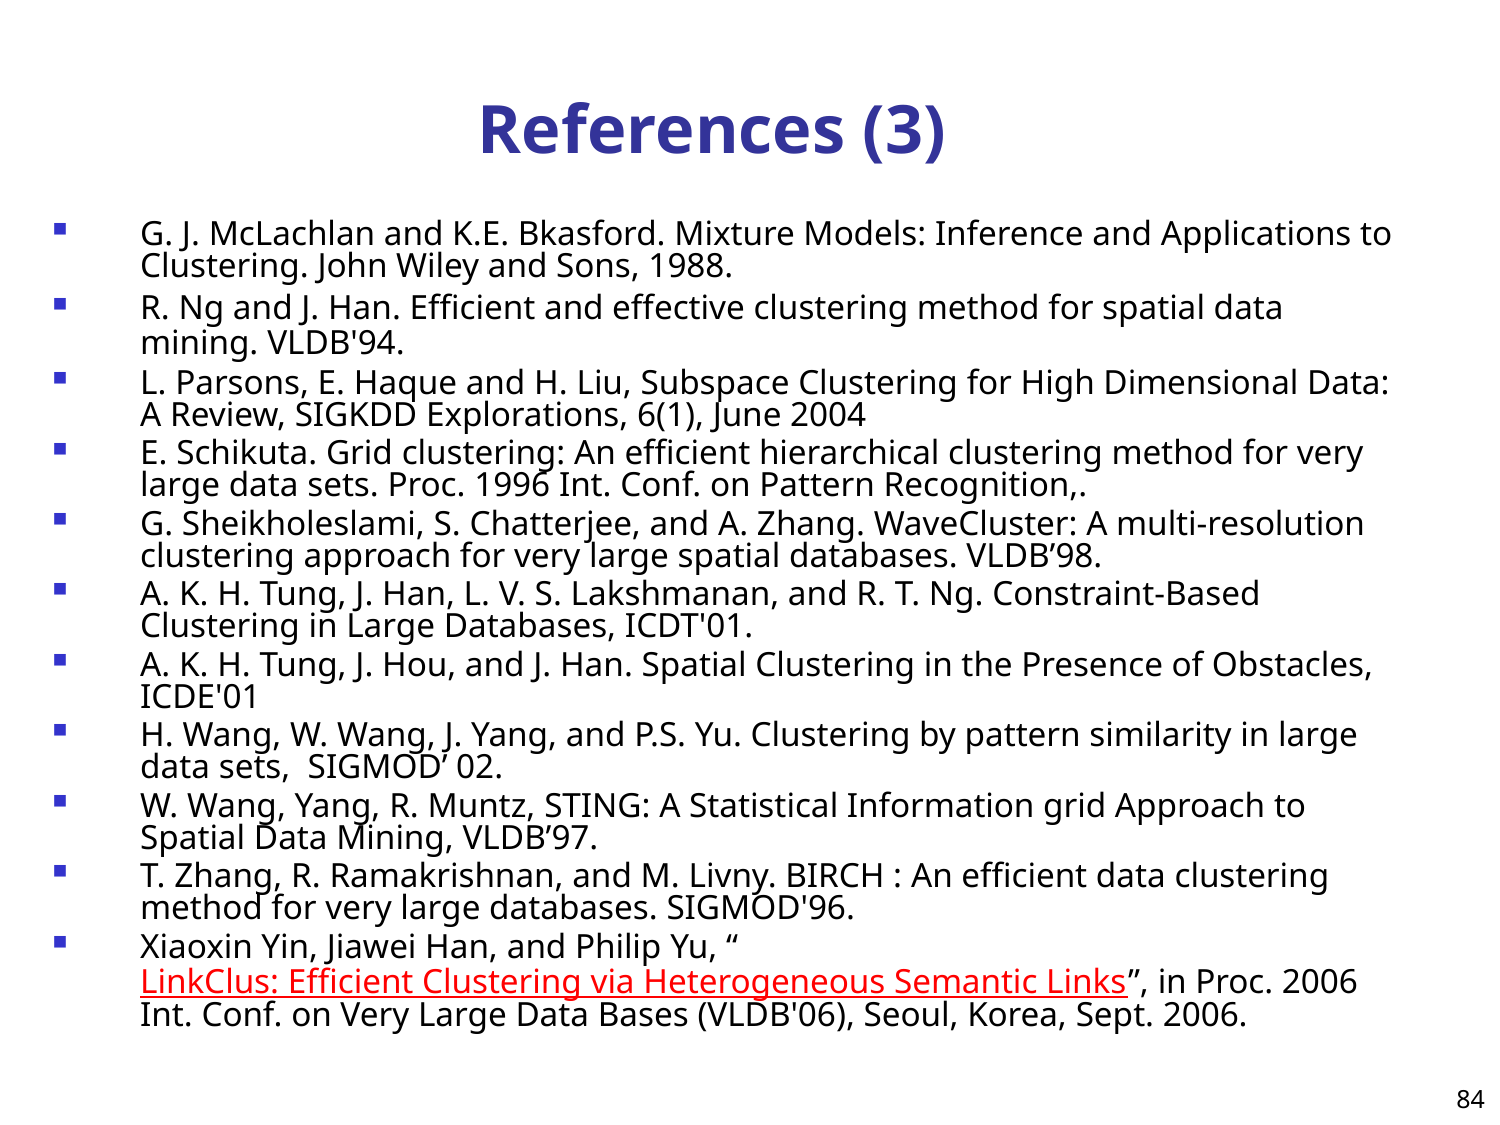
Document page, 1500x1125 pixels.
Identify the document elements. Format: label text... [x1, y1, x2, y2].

slide_number 84 [1187, 1062, 1500, 1125]
list G. J. McLachlan and K.E. Bkasford. Mixture Models: Inference and Applications to Clustering. John Wiley and Sons, 1988. R. Ng and J. Han. Efficient and effective clustering method for spatial data mining. VLDB'94. L. Parsons, E. Haque and H. Liu, Subspace Clustering for High Dimensional Data: A Review, SIGKDD Explorations, 6(1), June 2004 E. Schikuta. Grid clustering: An efficient hierarchical clustering method for very large data sets. Proc. 1996 Int. Conf. on Pattern Recognition,. G. Sheikholeslami, S. Chatterjee, and A. Zhang. WaveCluster: A multi-resolution clustering approach for very large spatial databases. VLDB’98. A. K. H. Tung, J. Han, L. V. S. Lakshmanan, and R. T. Ng. Constraint-Based Clustering in Large Databases, ICDT'01. A. K. H. Tung, J. Hou, and J. Han. Spatial Clustering in the Presence of Obstacles, ICDE'01 H. Wang, W. Wang, J. Yang, and P.S. Yu. Clustering by pattern similarity in large data sets, SIGMOD’ 02. W. Wang, Yang, R. Muntz, STING: A Statistical Information grid Approach to Spatial Data Mining, VLDB’97. T. Zhang, R. Ramakrishnan, and M. Livny. BIRCH : An efficient data clustering method for very large databases. SIGMOD'96. Xiaoxin Yin, Jiawei Han, and Philip Yu, “LinkClus: Efficient Clustering via Heterogeneous Semantic Links”, in Proc. 2006 Int. Conf. on Very Large Data Bases (VLDB'06), Seoul, Korea, Sept. 2006. [37, 212, 1425, 1038]
title References (3) [249, 62, 1175, 191]
